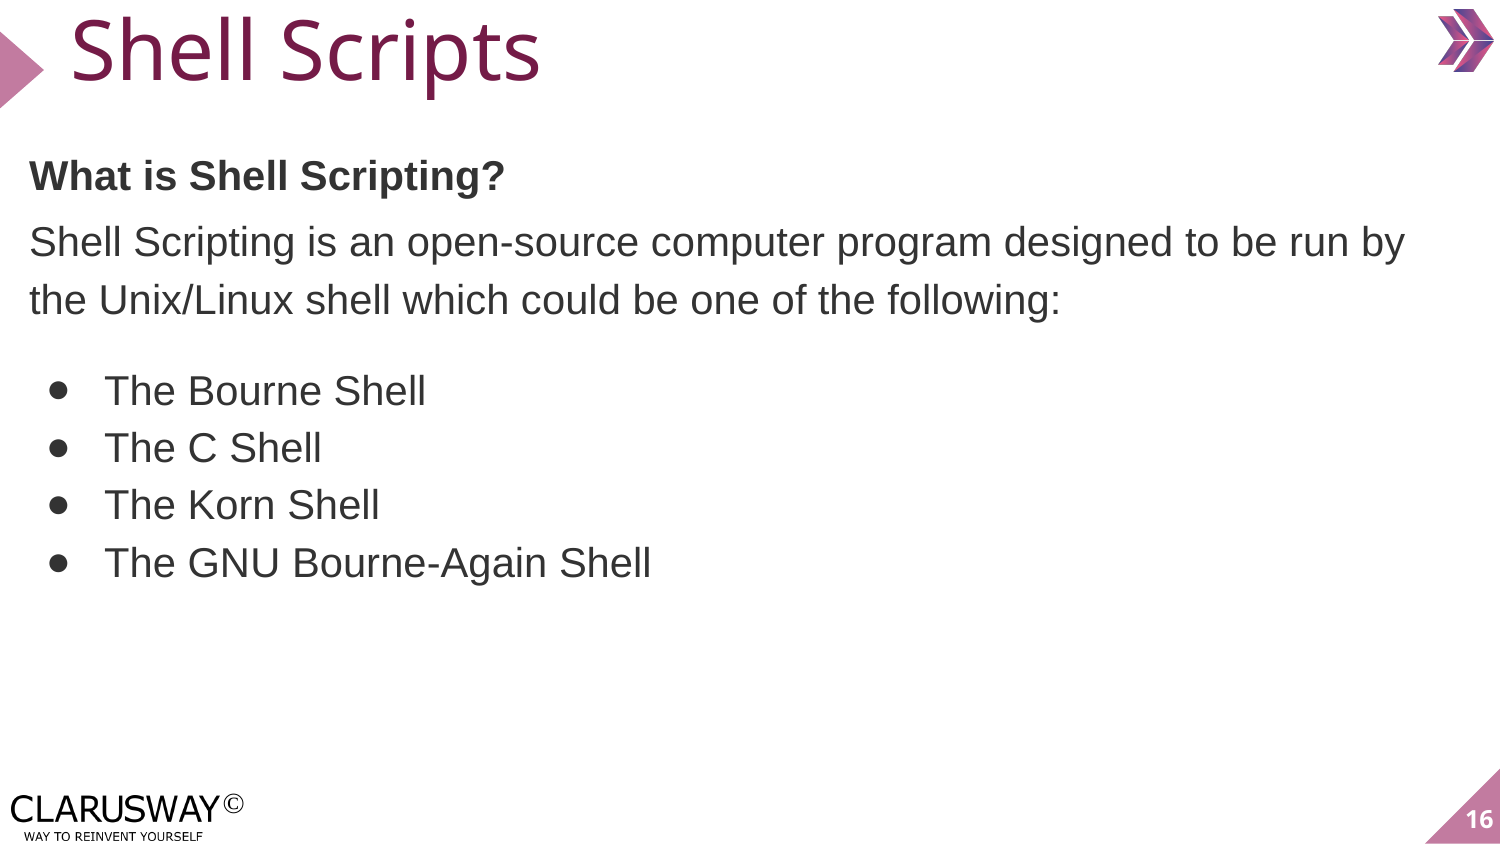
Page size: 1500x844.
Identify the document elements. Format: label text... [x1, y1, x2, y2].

text_box What is Shell Scripting? Shell Scripting is an open-source computer program designed to be run by the Unix/Linux shell which could be one of the following: The Bourne Shell The C Shell The Korn Shell The GNU Bourne-Again Shell [14, 106, 1437, 838]
slide_number ‹#› [1437, 760, 1494, 838]
text_box Shell Scripts [70, 16, 712, 100]
picture [1438, 9, 1494, 72]
picture [11, 795, 220, 841]
